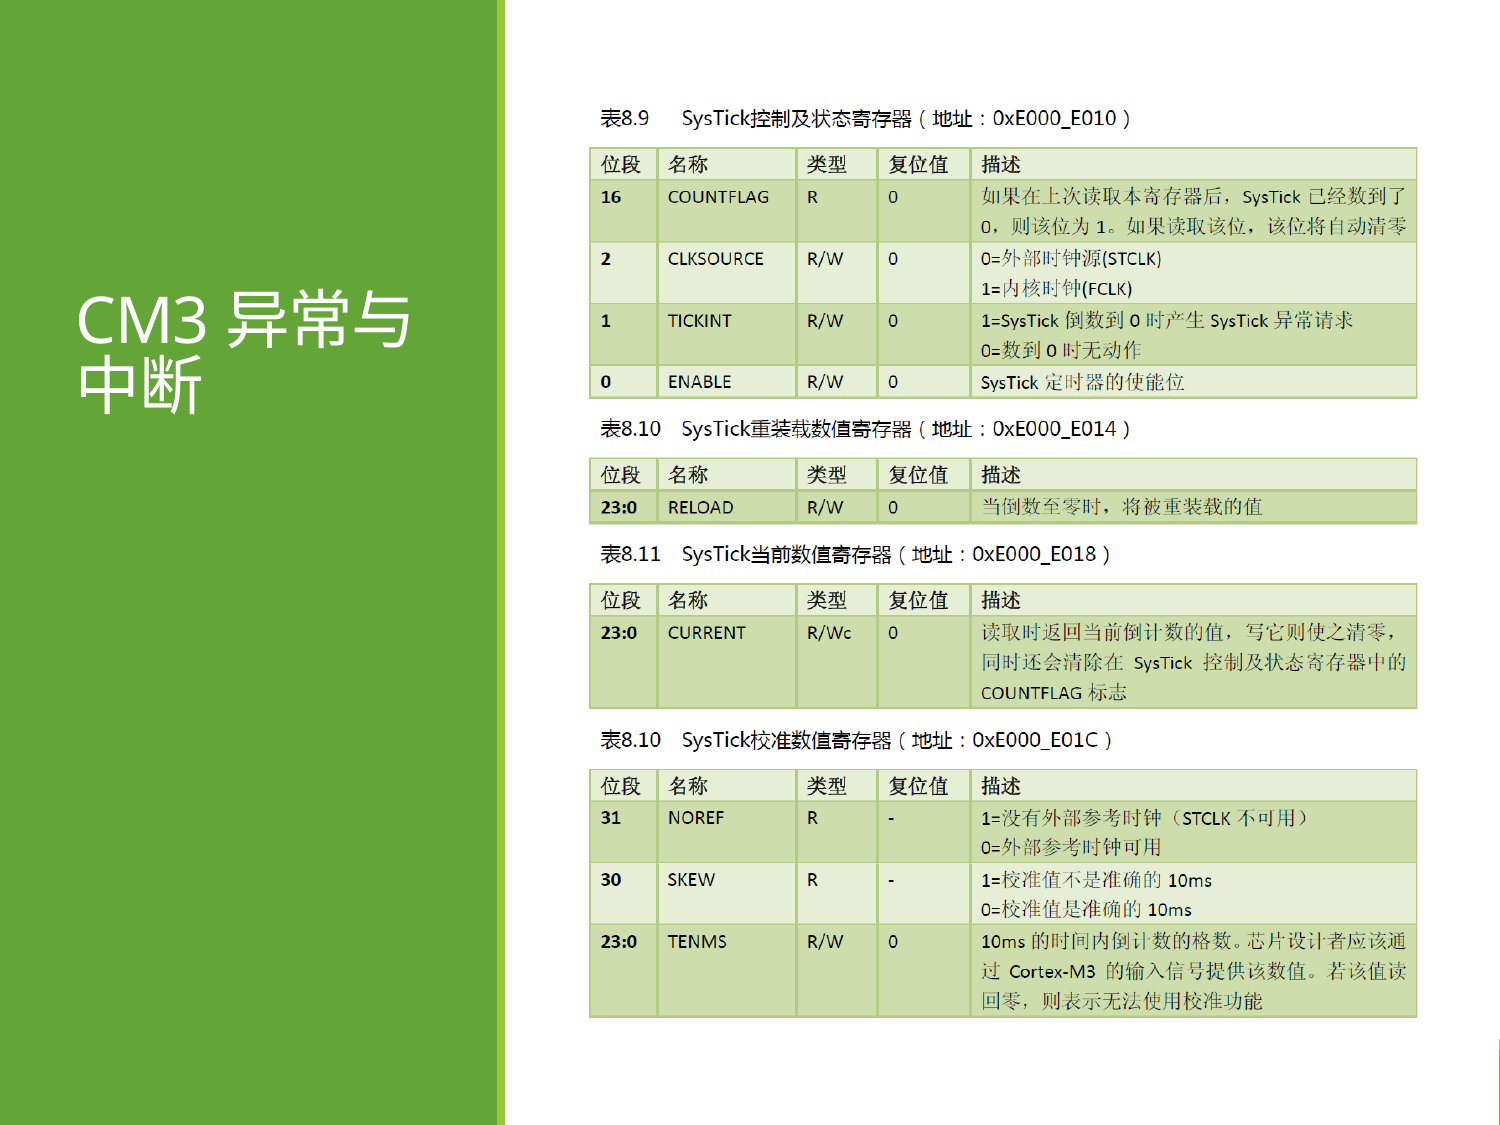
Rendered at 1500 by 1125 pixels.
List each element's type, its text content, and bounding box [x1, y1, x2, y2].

title CM3异常与中断 [60, 84, 441, 430]
text_box [506, 0, 1500, 1125]
text_box [496, 0, 506, 1125]
picture [585, 104, 1418, 1021]
text_box [0, 0, 496, 1125]
